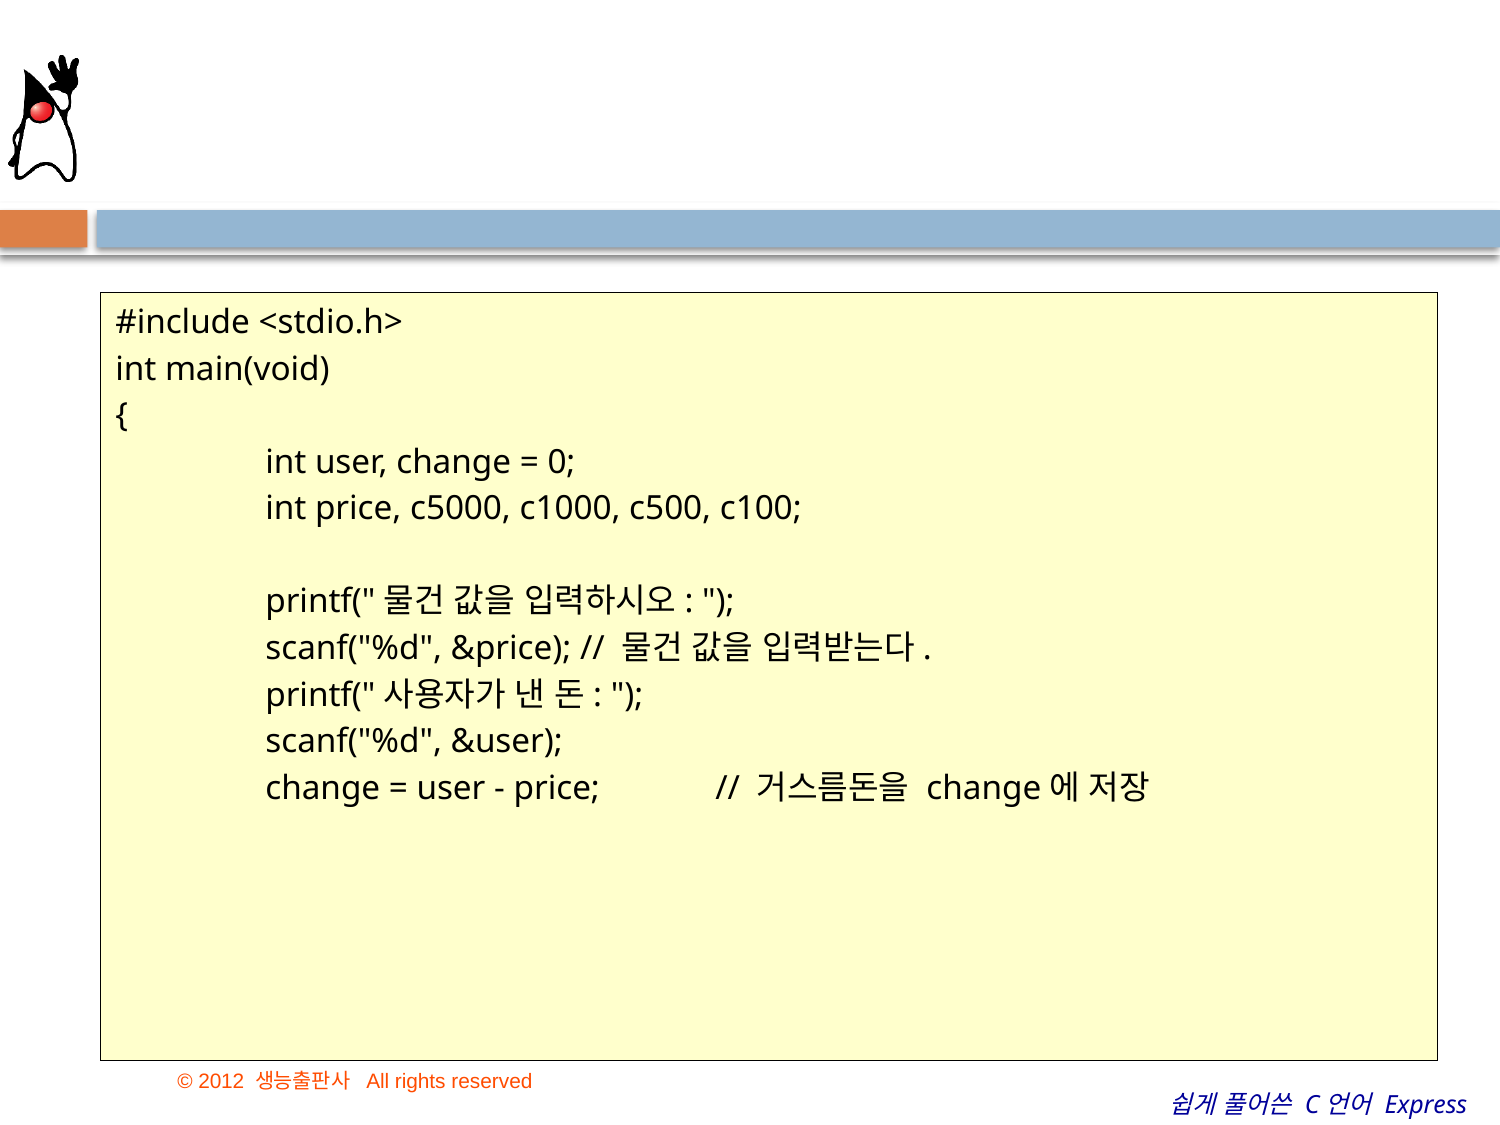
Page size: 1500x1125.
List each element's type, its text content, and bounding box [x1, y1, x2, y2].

text_box #include <stdio.h> int main(void) { int user, change = 0; int price, c5000, c1000, c500, c100; printf("물건 값을 입력하시오: "); scanf("%d", &price); // 물건 값을 입력받는다. printf("사용자가 낸 돈: "); scanf("%d", &user); change = user - price; // 거스름돈을 change에 저장 [100, 292, 1438, 1061]
picture [8, 55, 79, 182]
